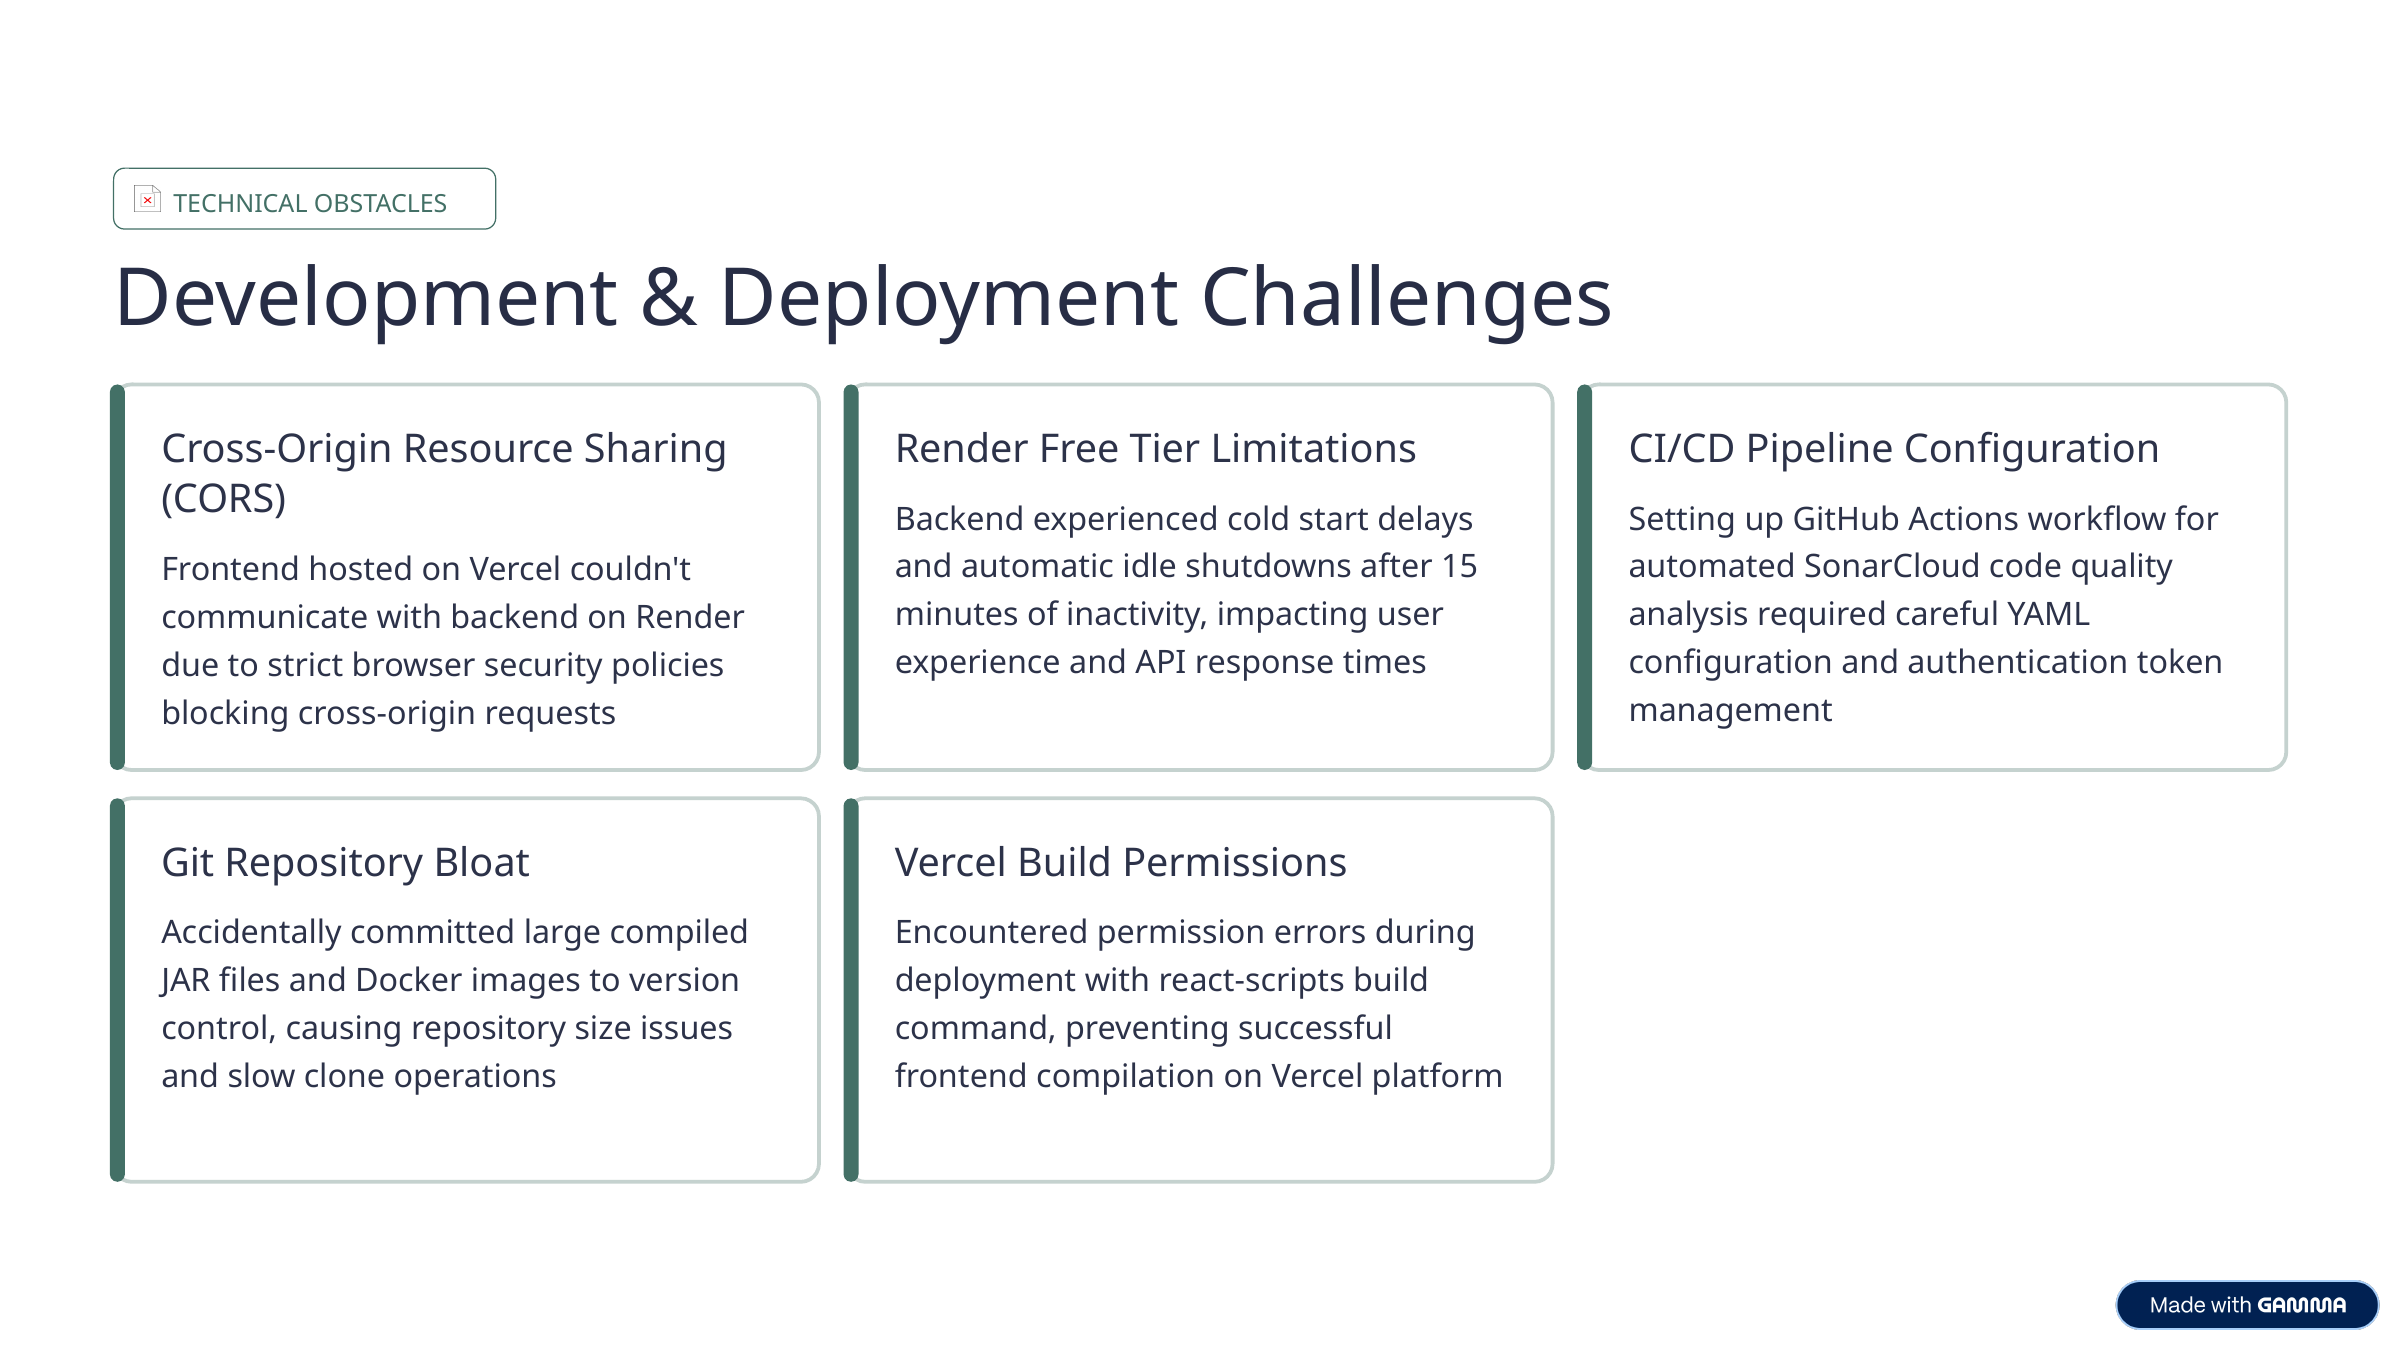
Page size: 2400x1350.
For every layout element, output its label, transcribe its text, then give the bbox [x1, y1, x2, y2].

text_box Git Repository Bloat [161, 834, 568, 886]
text_box TECHNICAL OBSTACLES [173, 179, 476, 218]
text_box [113, 168, 496, 230]
text_box [109, 384, 125, 771]
text_box [857, 384, 1553, 771]
text_box [1577, 384, 1593, 771]
text_box Setting up GitHub Actions workflow for automated SonarCloud code quality analysis required careful YAML configuration and authentication token management [1628, 488, 2251, 732]
text_box Render Free Tier Limitations [894, 420, 1395, 472]
text_box Backend experienced cold start delays and automatic idle shutdowns after 15 minutes of inactivity, impacting user experience and API response times [894, 488, 1517, 683]
text_box [843, 384, 859, 771]
text_box [857, 798, 1553, 1182]
text_box [123, 384, 819, 771]
text_box [1590, 384, 2287, 771]
picture [134, 185, 161, 212]
text_box CI/CD Pipeline Configuration [1628, 420, 2138, 472]
text_box Development & Deployment Challenges [113, 240, 1530, 342]
picture [2106, 1271, 2389, 1339]
text_box Encountered permission errors during deployment with react-scripts build command, preventing successful frontend compilation on Vercel platform [894, 902, 1517, 1146]
text_box [843, 798, 859, 1182]
text_box Frontend hosted on Vercel couldn't communicate with backend on Render due to strict browser security policies blocking cross-origin requests [161, 539, 783, 734]
text_box [109, 798, 125, 1182]
text_box [123, 798, 819, 1182]
text_box Accidentally committed large compiled JAR files and Docker images to version control, causing repository size issues and slow clone operations [161, 902, 783, 1097]
text_box Cross-Origin Resource Sharing (CORS) [161, 420, 783, 522]
text_box Vercel Build Permissions [894, 834, 1333, 886]
